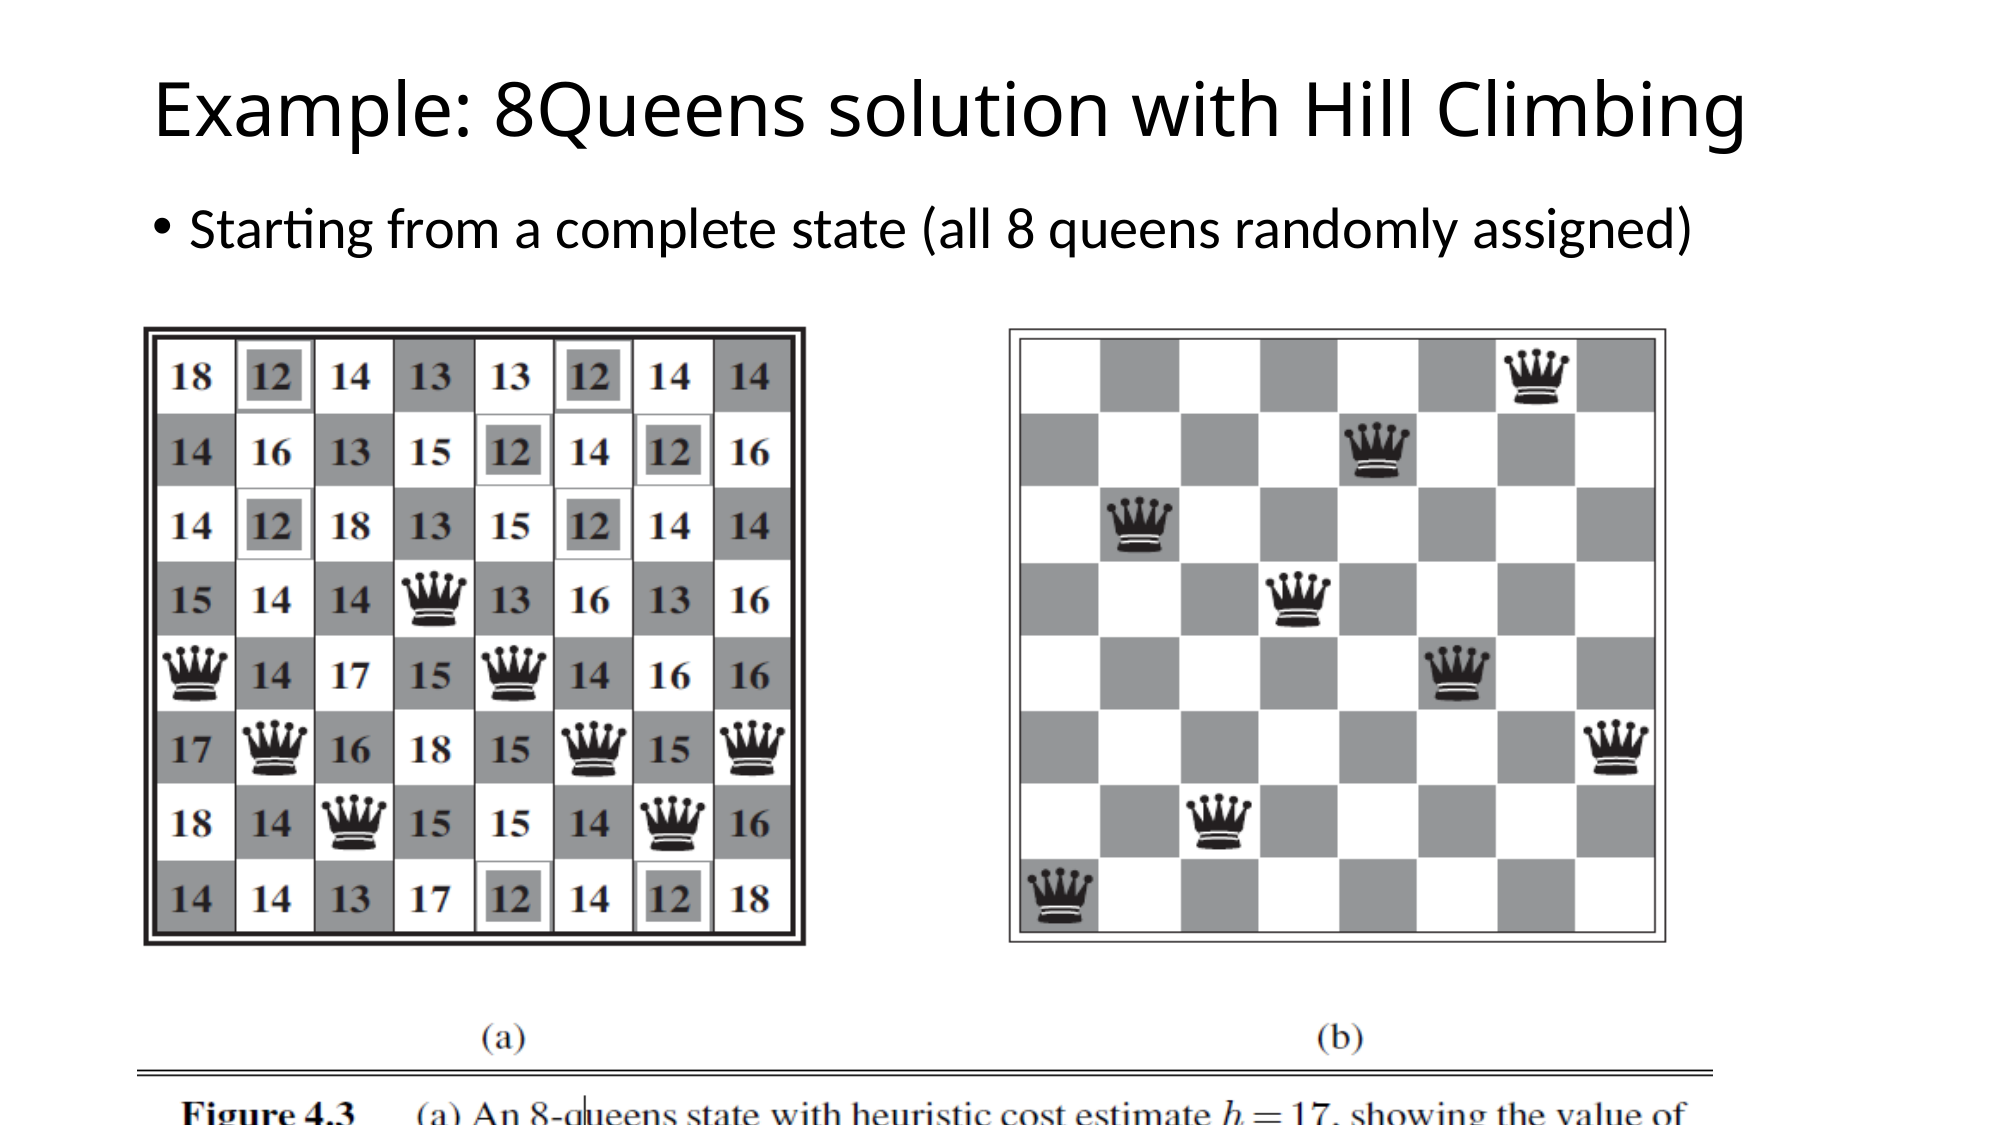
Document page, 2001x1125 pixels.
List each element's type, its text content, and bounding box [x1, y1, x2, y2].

picture [137, 303, 1713, 1125]
list Starting from a complete state (all 8 queens randomly assigned) [137, 190, 1863, 998]
title Example: 8Queens solution with Hill Climbing [137, 34, 1863, 190]
